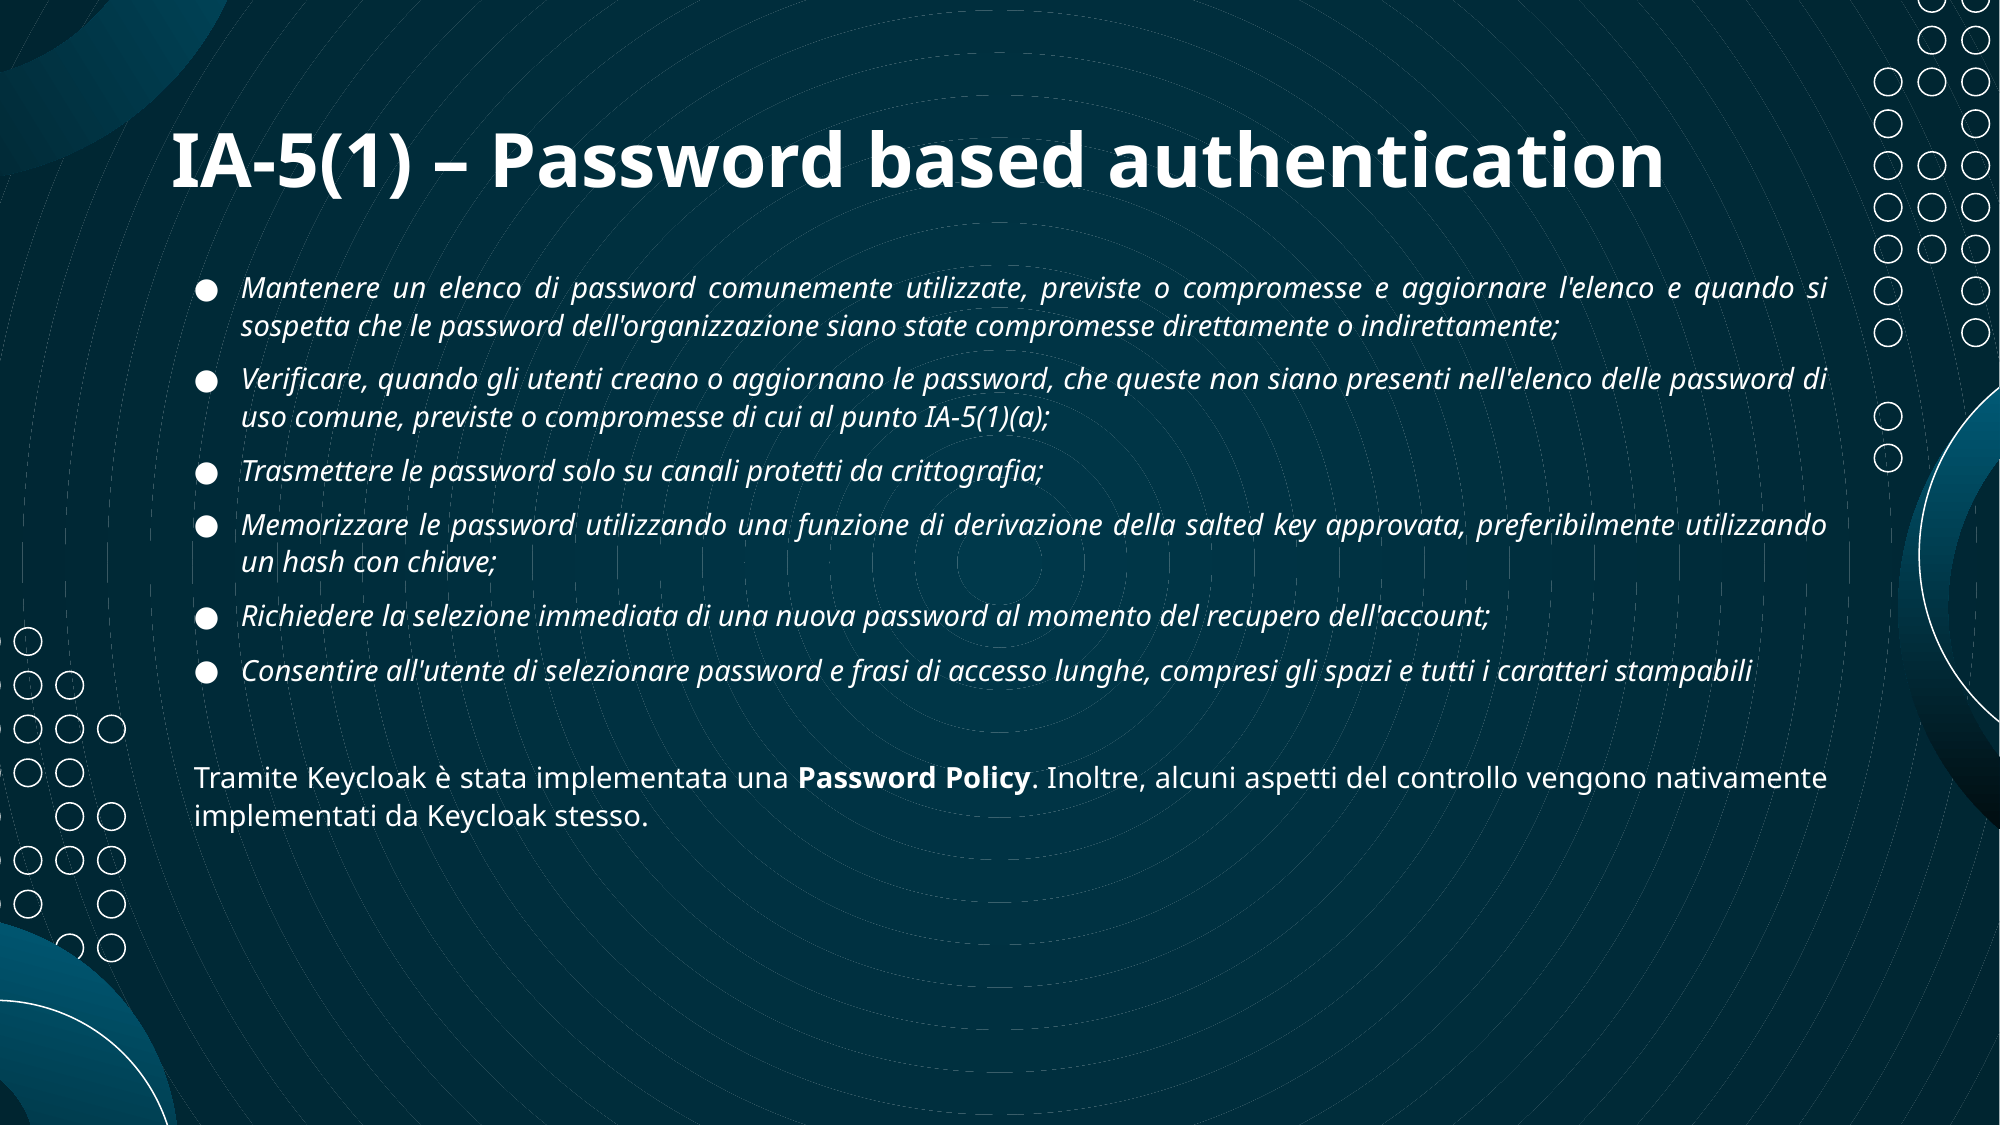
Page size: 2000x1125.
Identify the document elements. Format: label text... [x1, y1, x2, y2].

title IA-5(1) – Password based authentication [155, 97, 1844, 252]
list Mantenere un elenco di password comunemente utilizzate, previste o compromesse e aggiornare l'elenco e quando si sospetta che le password dell'organizzazione siano state compromesse direttamente o indirettamente; Verificare, quando gli utenti creano o aggiornano le password, che queste non siano presenti nell'elenco delle password di uso comune, previste o compromesse di cui al punto IA-5(1)(a); Trasmettere le password solo su canali protetti da crittografia; Memorizzare le password utilizzando una funzione di derivazione della salted key approvata, preferibilmente utilizzando un hash con chiave; Richiedere la selezione immediata di una nuova password al momento del recupero dell'account; Consentire all'utente di selezionare password e frasi di accesso lunghe, compresi gli spazi e tutti i caratteri stampabili Tramite Keycloak è stata implementata una Password Policy. Inoltre, alcuni aspetti del controllo vengono nativamente implementati da Keycloak stesso. [155, 252, 1844, 1000]
